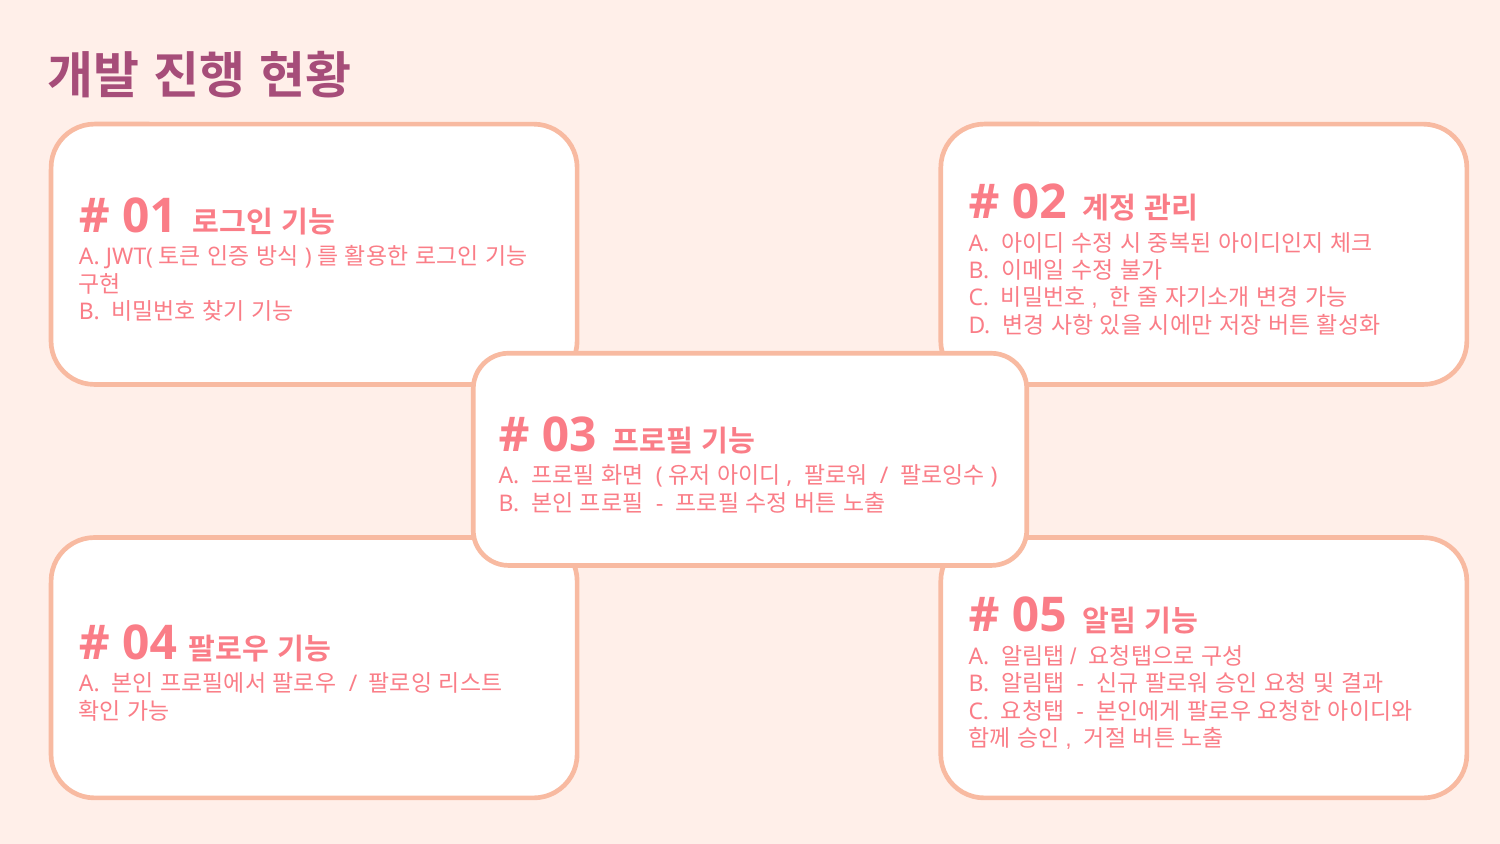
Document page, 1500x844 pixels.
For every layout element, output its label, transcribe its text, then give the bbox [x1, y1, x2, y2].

text_box # 05 알림 기능 A. 알림탭/ 요청탭으로 구성 B. 알림탭 - 신규 팔로워 승인 요청 및 결과 C. 요청탭 - 본인에게 팔로우 요청한 아이디와 함께 승인, 거절 버튼 노출 [940, 537, 1467, 798]
text_box # 01 로그인 기능 A. JWT(토큰 인증 방식)를 활용한 로그인 기능 구현 B. 비밀번호 찾기 기능 [51, 124, 578, 385]
title 개발 진행 현황 [32, 28, 489, 179]
text_box # 03 프로필 기능 A. 프로필 화면 (유저 아이디, 팔로워 / 팔로잉수) B. 본인 프로필 - 프로필 수정 버튼 노출 [473, 353, 1027, 566]
text_box # 04팔로우 기능 A. 본인 프로필에서 팔로우 / 팔로잉 리스트 확인 가능 [51, 537, 578, 798]
text_box # 02 계정 관리 A. 아이디 수정 시 중복된 아이디인지 체크 B. 이메일 수정 불가 C. 비밀번호, 한 줄 자기소개 변경 가능 D. 변경 사항 있을 시에만 저장 버튼 활성화 [940, 124, 1467, 385]
